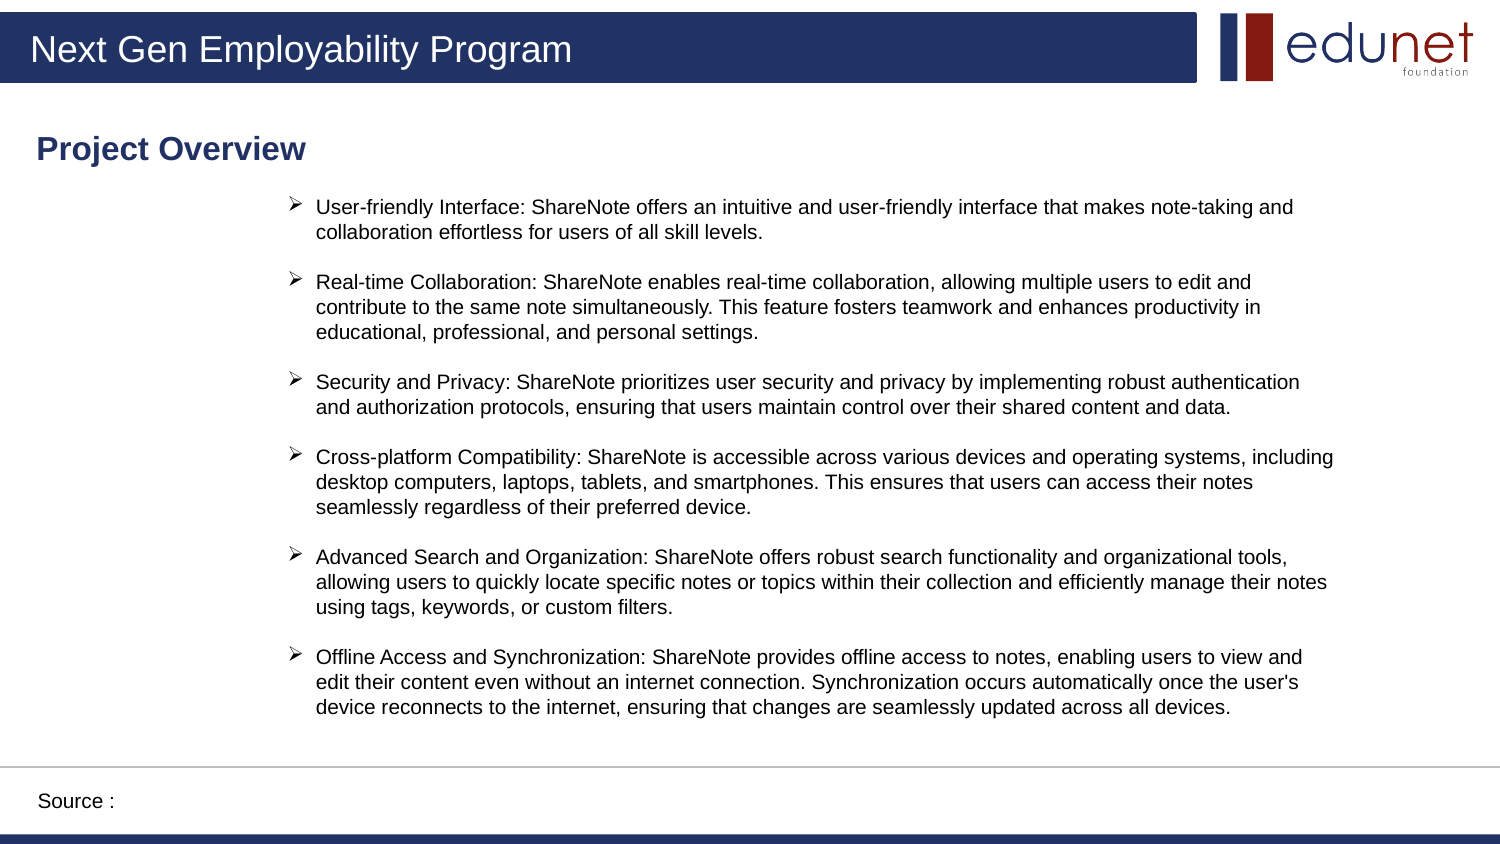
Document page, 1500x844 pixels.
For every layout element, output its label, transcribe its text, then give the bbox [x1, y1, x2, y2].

text_box Source : [22, 776, 139, 826]
text_box User-friendly Interface: ShareNote offers an intuitive and user-friendly interface that makes note-taking and collaboration effortless for users of all skill levels. Real-time Collaboration: ShareNote enables real-time collaboration, allowing multiple users to edit and contribute to the same note simultaneously. This feature fosters teamwork and enhances productivity in educational, professional, and personal settings. Security and Privacy: ShareNote prioritizes user security and privacy by implementing robust authentication and authorization protocols, ensuring that users maintain control over their shared content and data. Cross-platform Compatibility: ShareNote is accessible across various devices and operating systems, including desktop computers, laptops, tablets, and smartphones. This ensures that users can access their notes seamlessly regardless of their preferred device. Advanced Search and Organization: ShareNote offers robust search functionality and organizational tools, allowing users to quickly locate specific notes or topics within their collection and efficiently manage their notes using tags, keywords, or custom filters. Offline Access and Synchronization: ShareNote provides offline access to notes, enabling users to view and edit their content even without an internet connection. Synchronization occurs automatically once the user's device reconnects to the internet, ensuring that changes are seamlessly updated across all devices. [273, 186, 1352, 726]
title Project Overview [21, 111, 504, 165]
picture [1279, 14, 1482, 83]
